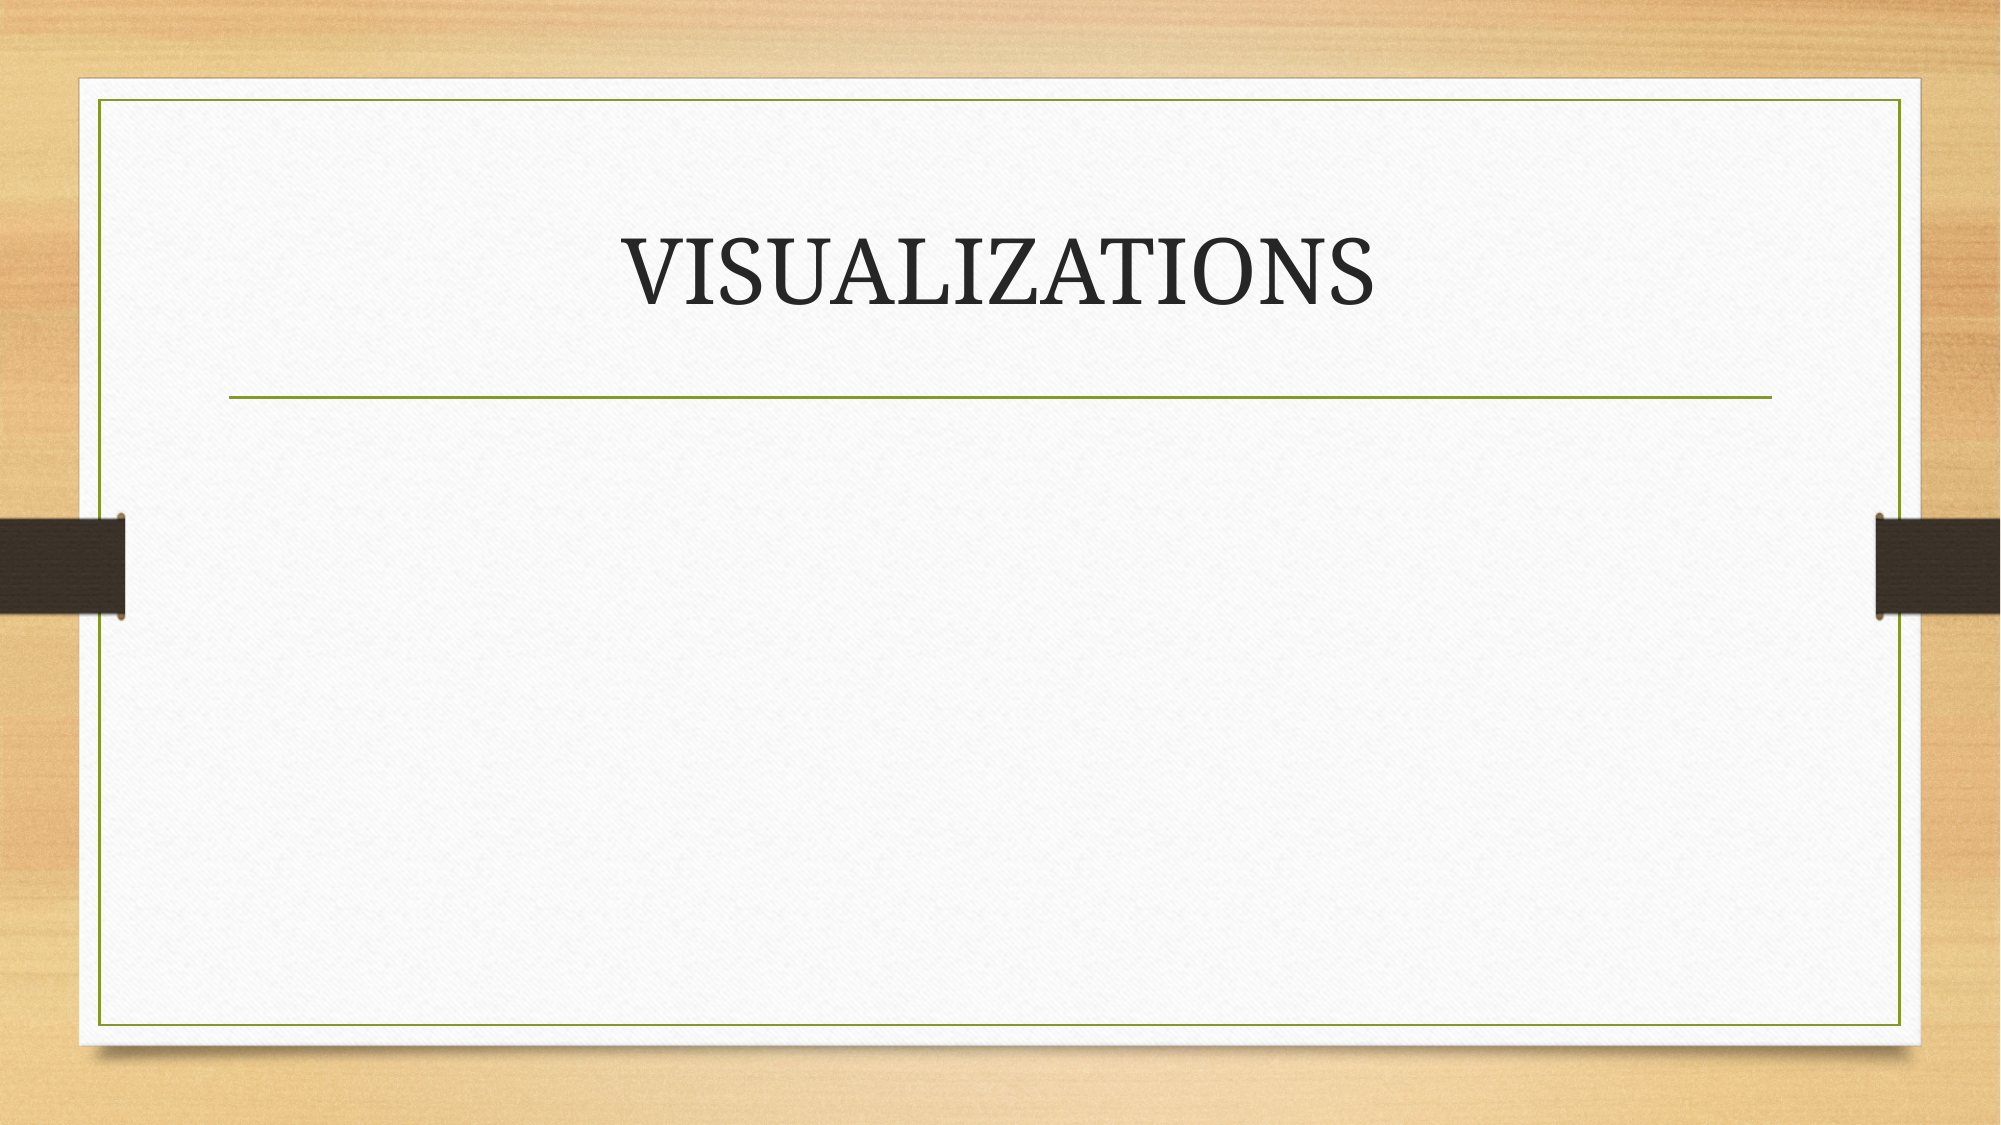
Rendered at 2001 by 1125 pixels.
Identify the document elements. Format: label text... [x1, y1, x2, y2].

picture [0, 0, 2001, 1125]
title VISUALIZATIONS [212, 161, 1788, 375]
